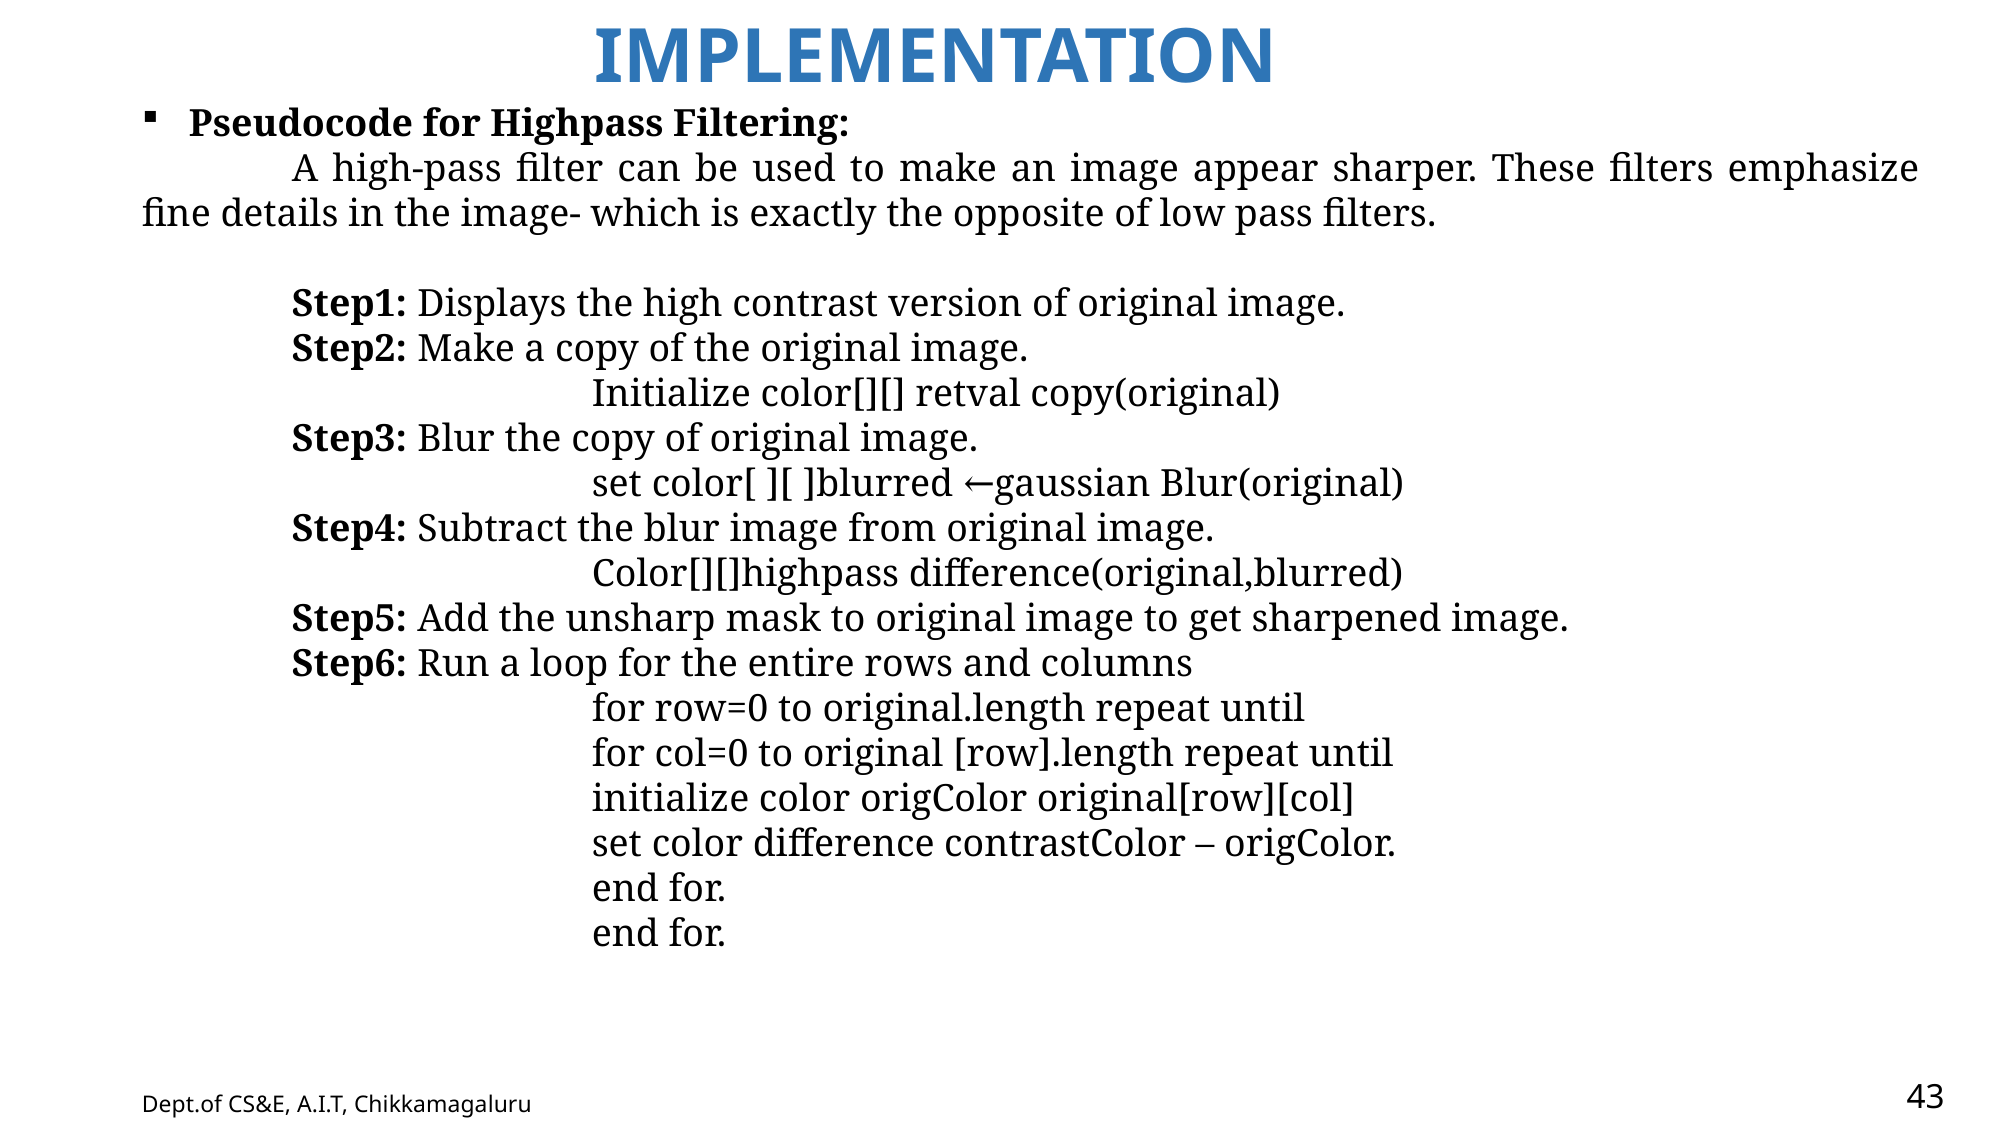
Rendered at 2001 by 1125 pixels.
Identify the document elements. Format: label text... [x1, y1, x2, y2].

text_box Pseudocode for Highpass Filtering: A high-pass filter can be used to make an image appear sharper. These filters emphasize fine details in the image- which is exactly the opposite of low pass filters. Step1: Displays the high contrast version of original image. Step2: Make a copy of the original image. Initialize color[][] retval copy(original) Step3: Blur the copy of original image. set color[ ][ ]blurred ←gaussian Blur(original) Step4: Subtract the blur image from original image. Color[][]highpass difference(original,blurred) Step5: Add the unsharp mask to original image to get sharpened image. Step6: Run a loop for the entire rows and columns for row=0 to original.length repeat until for col=0 to original [row].length repeat until initialize color origColor original[row][col] set color difference contrastColor – origColor. end for. end for. [127, 91, 1936, 1052]
text_box IMPLEMENTATION [435, 0, 1438, 91]
text_box Dept.of CS&E, A.I.T, Chikkamagaluru [127, 1082, 599, 1125]
slide_number 43 [1885, 1073, 1960, 1122]
